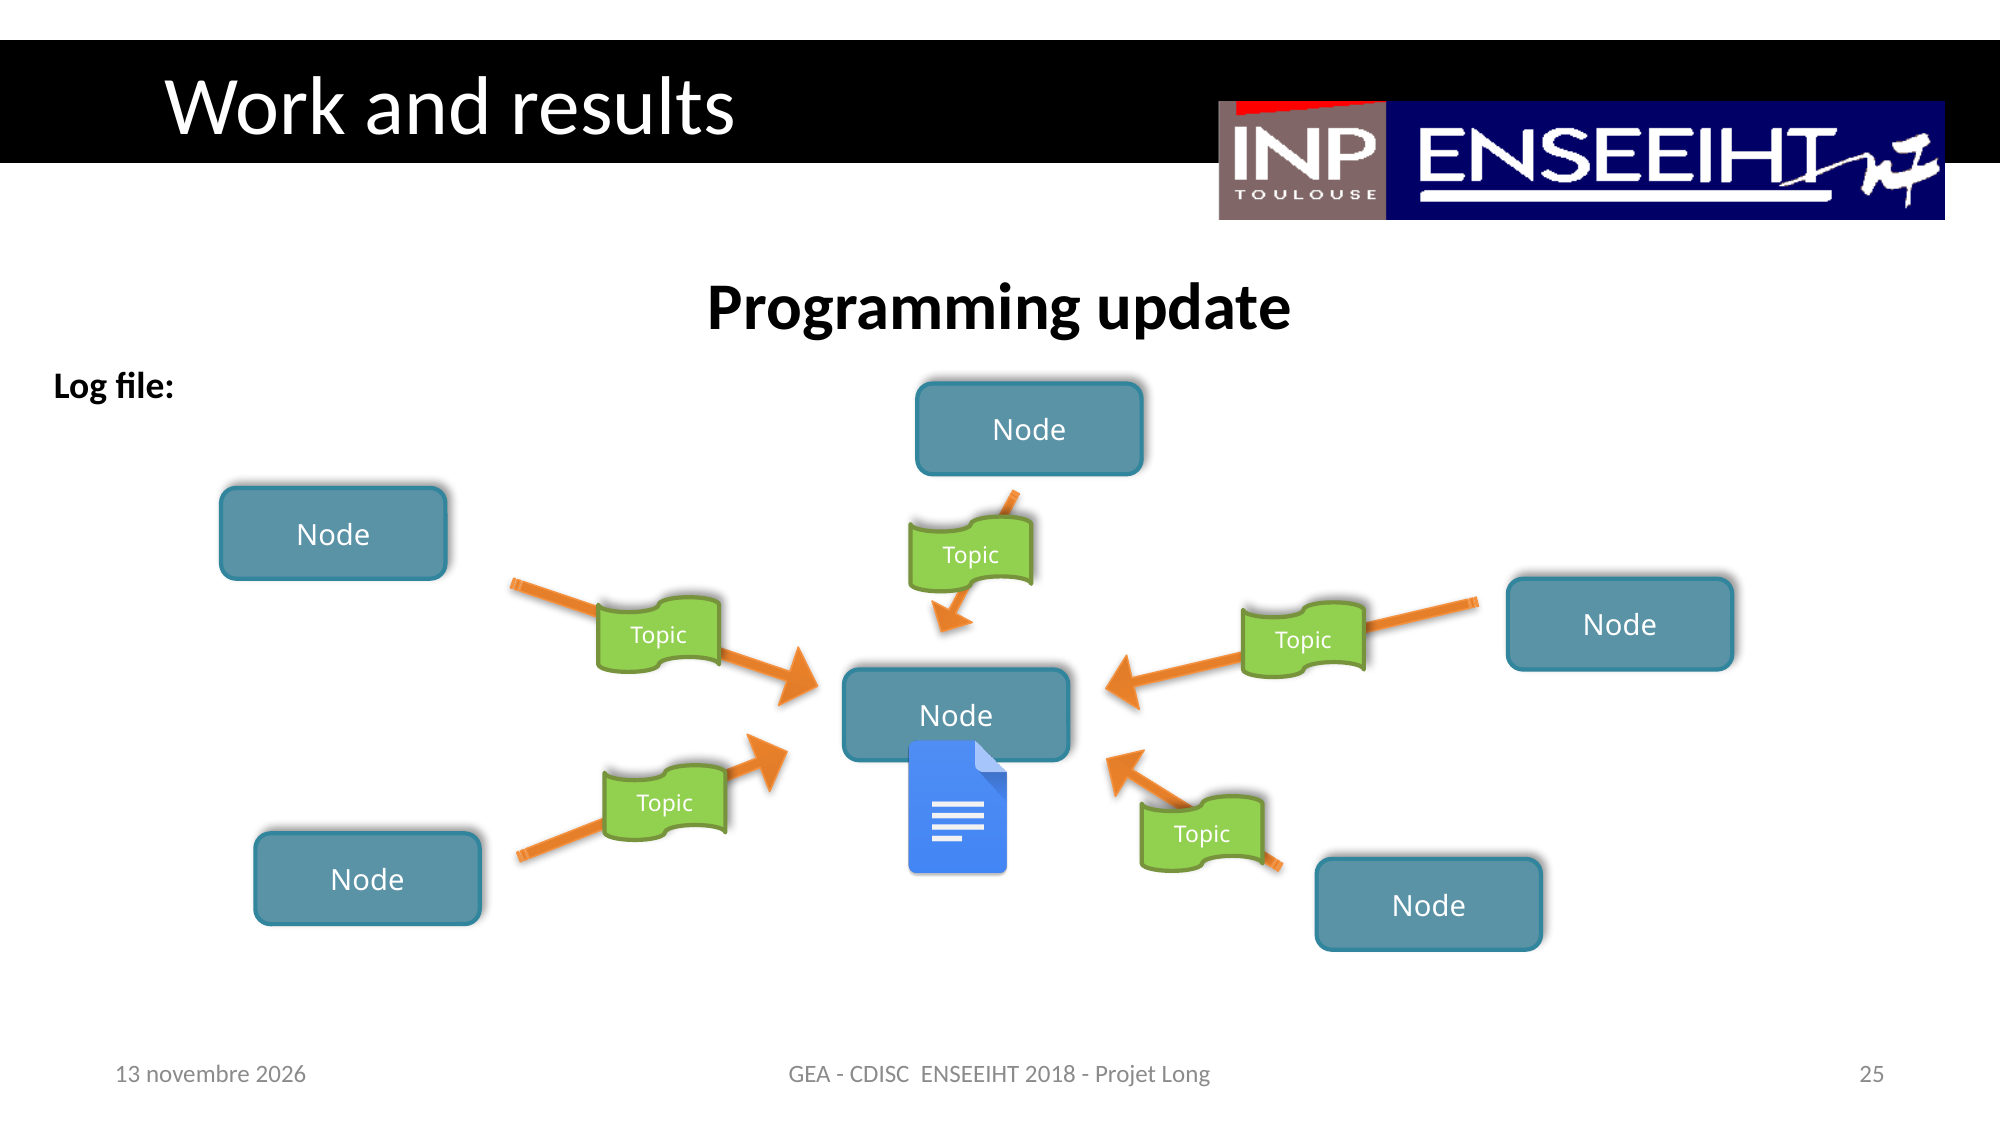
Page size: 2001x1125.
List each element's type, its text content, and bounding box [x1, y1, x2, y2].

footer GEA - CDISC ENSEEIHT 2018 - Projet Long [683, 1042, 1317, 1103]
text_box [1105, 651, 1239, 710]
text_box [931, 592, 973, 633]
text_box Work and results [0, 40, 2000, 163]
text_box [1004, 489, 1020, 504]
text_box Topic [596, 595, 722, 674]
picture [884, 734, 1030, 879]
text_box [736, 733, 788, 793]
text_box [1105, 749, 1181, 799]
text_box Node [218, 485, 448, 581]
text_box Topic [1240, 600, 1366, 680]
text_box Node [1314, 856, 1544, 952]
text_box [728, 646, 819, 707]
list Programming update [99, 255, 1900, 362]
text_box Topic [602, 763, 728, 843]
text_box Node [915, 381, 1144, 477]
text_box Log file: [39, 353, 374, 413]
text_box Topic [908, 514, 1034, 594]
text_box [516, 818, 602, 863]
text_box [1265, 857, 1284, 872]
text_box [1377, 596, 1480, 631]
text_box Node [1505, 576, 1735, 672]
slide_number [99, 1042, 567, 1103]
text_box Topic [1139, 794, 1265, 873]
slide_number 25 [1433, 1042, 1900, 1103]
picture [1218, 101, 1946, 221]
text_box [509, 577, 595, 618]
text_box Node [841, 667, 1071, 763]
text_box Node [253, 831, 482, 927]
